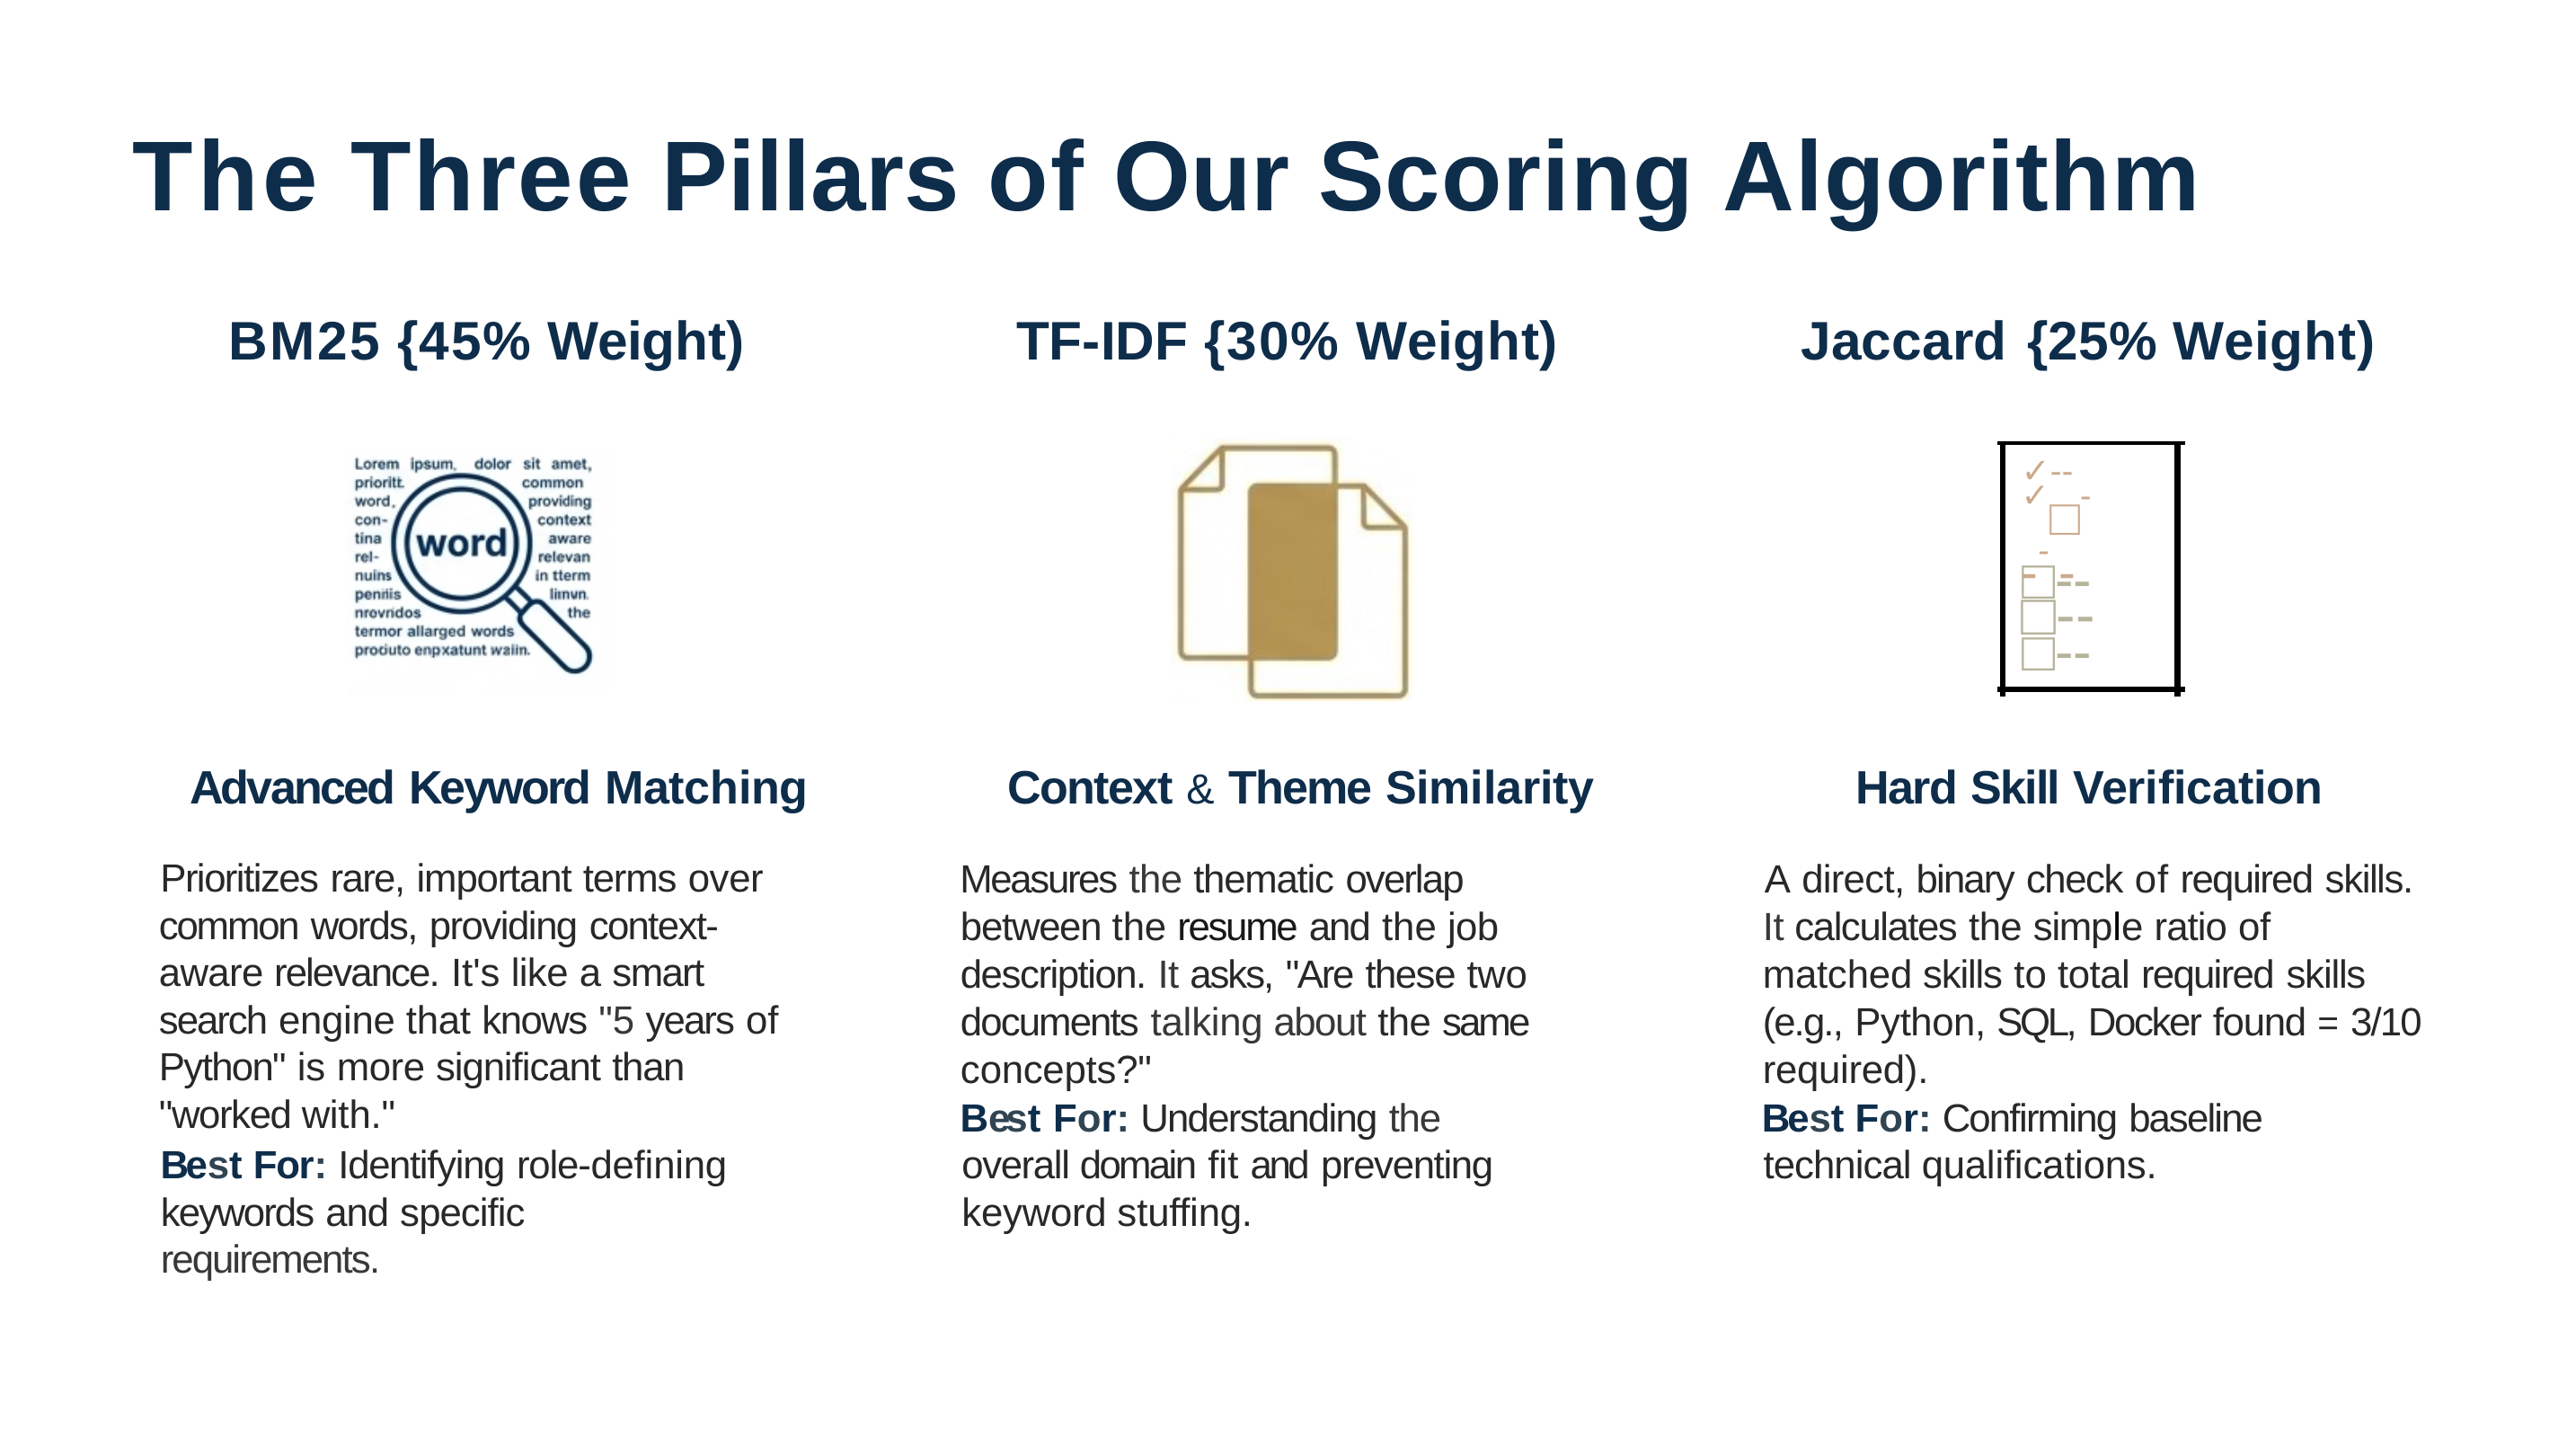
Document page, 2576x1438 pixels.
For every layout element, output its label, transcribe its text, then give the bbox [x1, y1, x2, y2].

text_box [1996, 440, 2186, 697]
text_box Best For: Confirming baseline technical qualifications. [1759, 1090, 2392, 1187]
text_box Best For: Understanding the overall domain fit and preventing keyword stuffing. [958, 1090, 1528, 1234]
text_box Jaccard {25% Weight) [1799, 303, 2382, 371]
title The Three Pillars of Our Scoring Algorithm [88, 56, 2495, 352]
text_box Best For: Identifying role-defining keywords and specific requirements. [158, 1137, 748, 1282]
text_box Hard Skill Verification A direct, binary check of required skills. It calculates the simple ratio of matched skills to total required skills (e.g., Python, SQL, Docker found = 3/10 required). [1760, 755, 2423, 1091]
picture [1171, 437, 1412, 701]
text_box BM25 {45% Weight) [226, 303, 752, 371]
text_box TF-IDF {30% Weight) [1014, 303, 1565, 371]
picture [344, 447, 615, 695]
text_box Context & Theme Similarity Measures the thematic overlap between the resume and the job description. It asks, "Are these two documents talking about the same concepts?" [958, 755, 1607, 1091]
text_box Advanced Keyword Matching Prioritizes rare, important terms over common words, providing context-aware relevance. It's like a smart search engine that knows "5 years of Python" is more significant than "worked with." [156, 755, 817, 1137]
